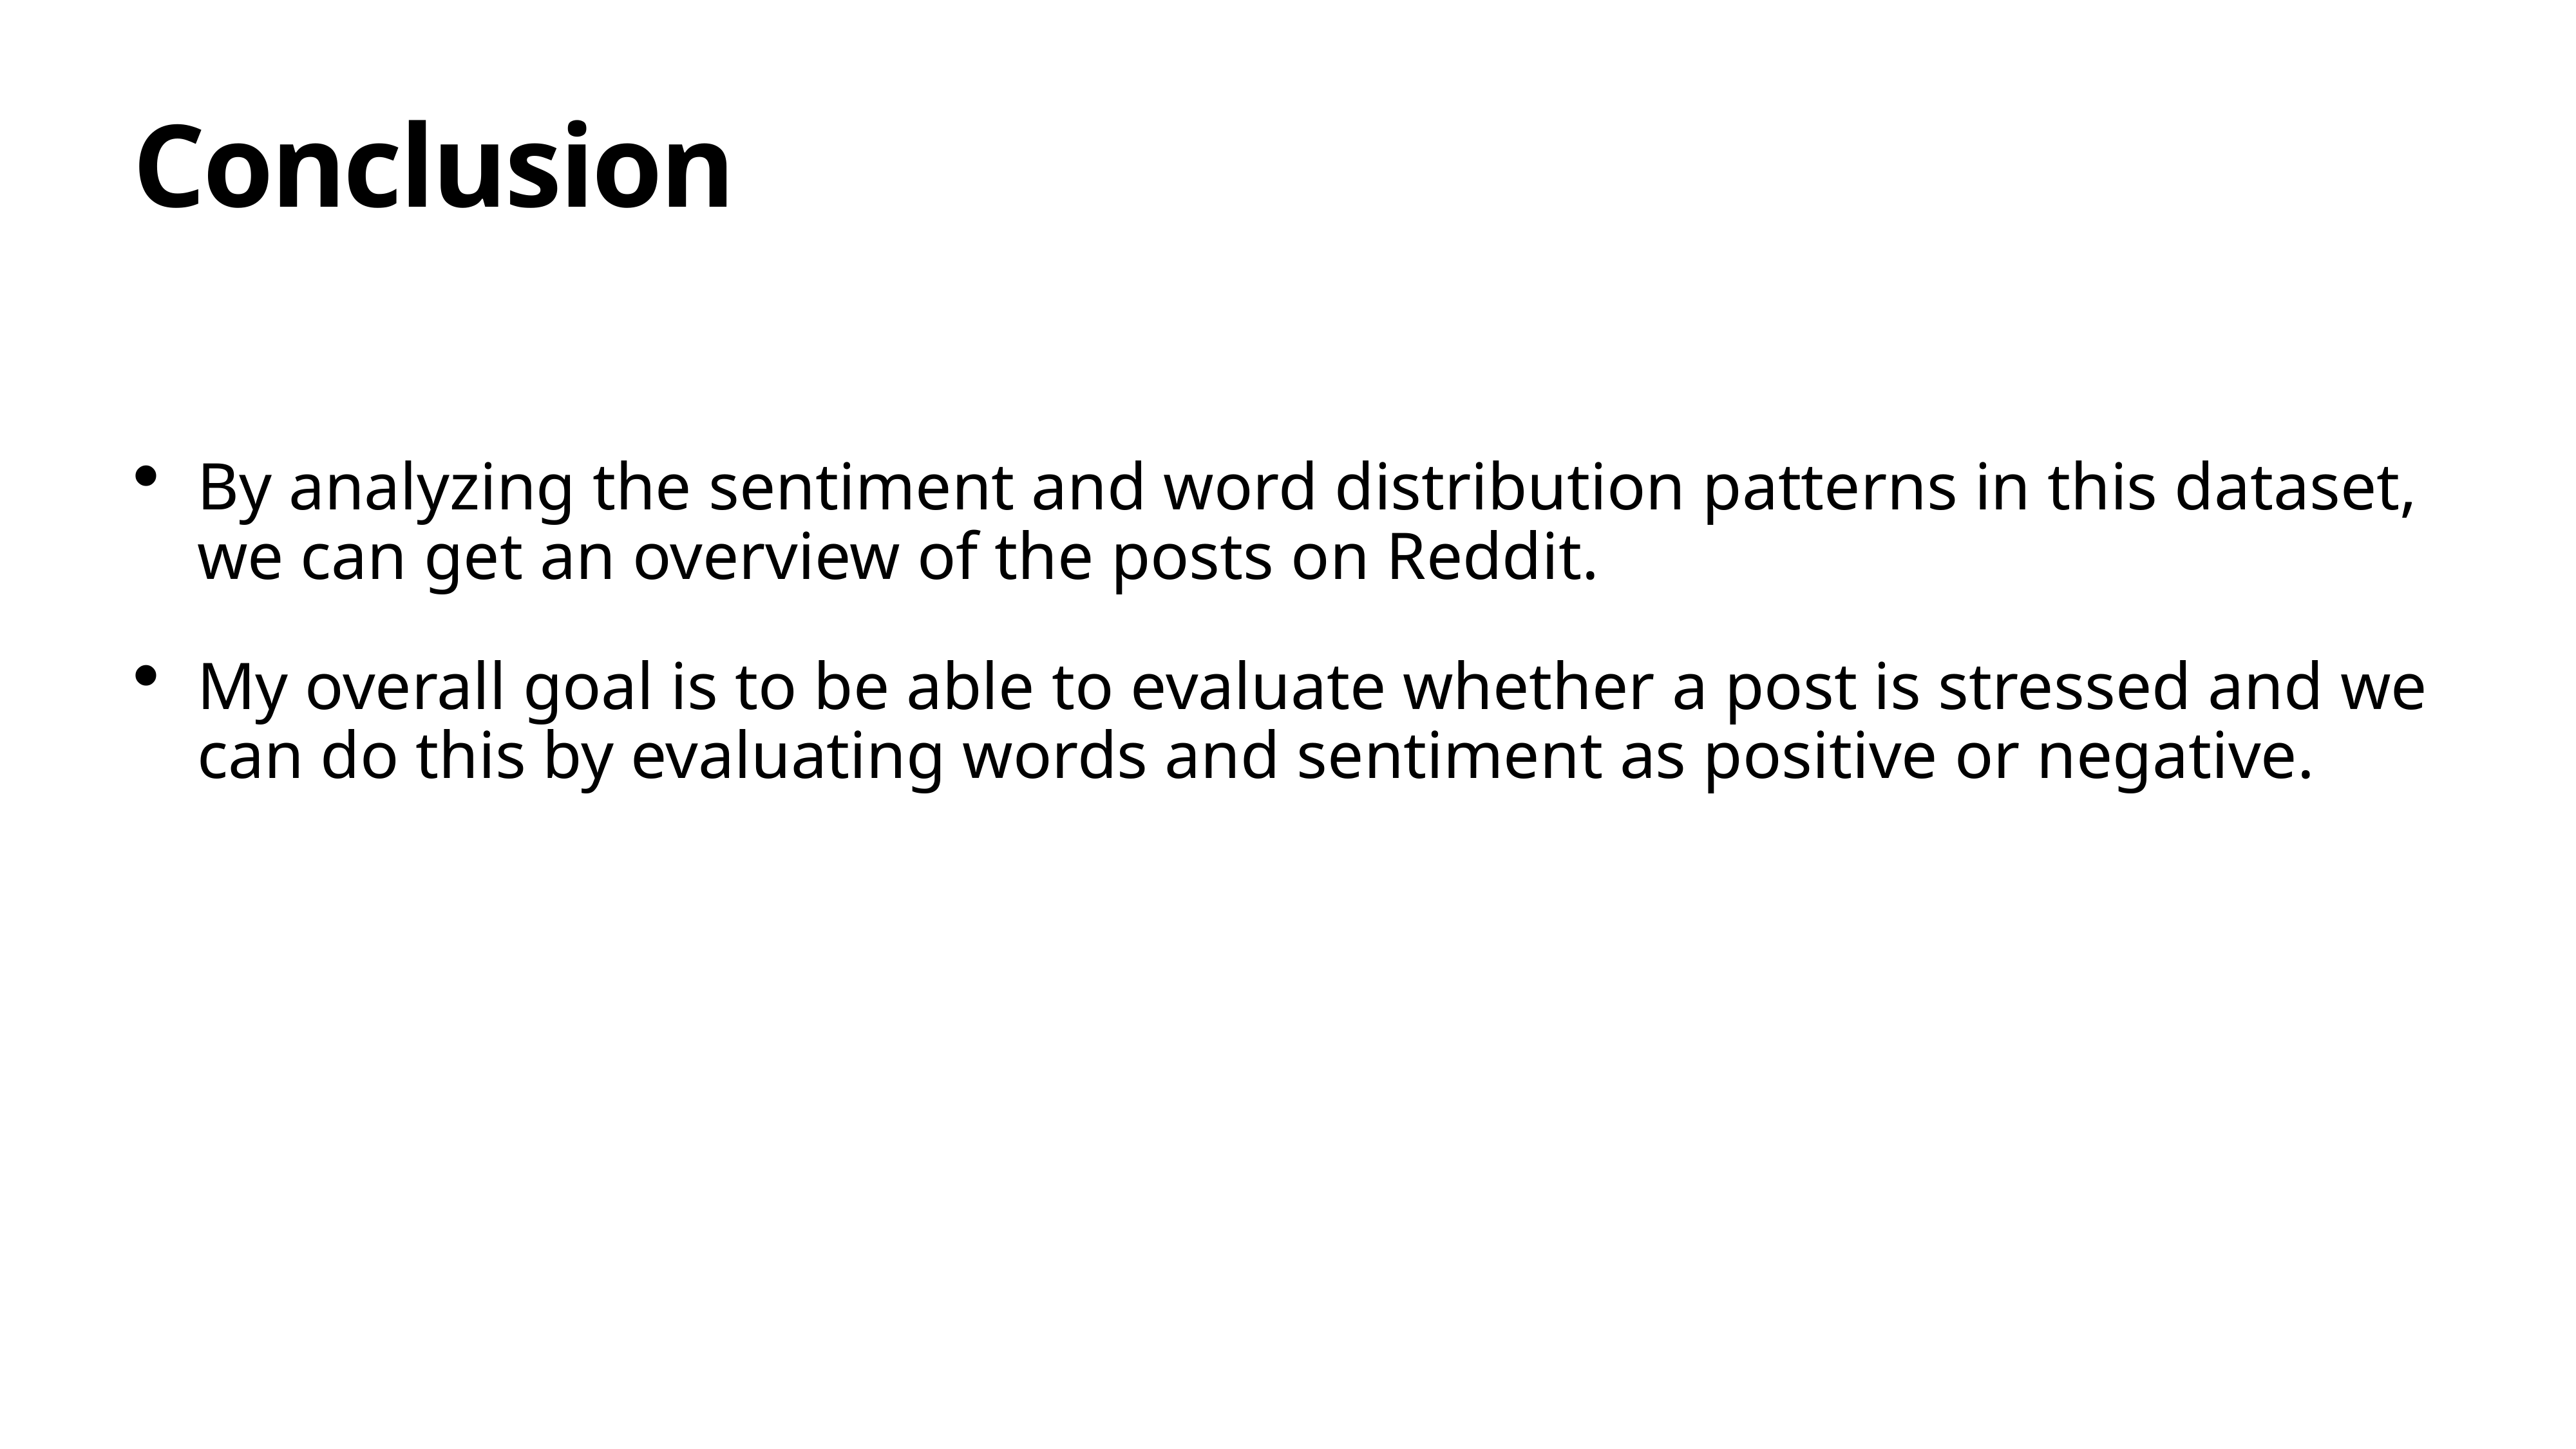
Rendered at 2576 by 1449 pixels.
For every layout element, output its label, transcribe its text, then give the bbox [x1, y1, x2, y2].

title Conclusion [127, 113, 2449, 266]
list By analyzing the sentiment and word distribution patterns in this dataset, we can get an overview of the posts on Reddit. My overall goal is to be able to evaluate whether a post is stressed and we can do this by evaluating words and sentiment as positive or negative. [127, 448, 2449, 1321]
